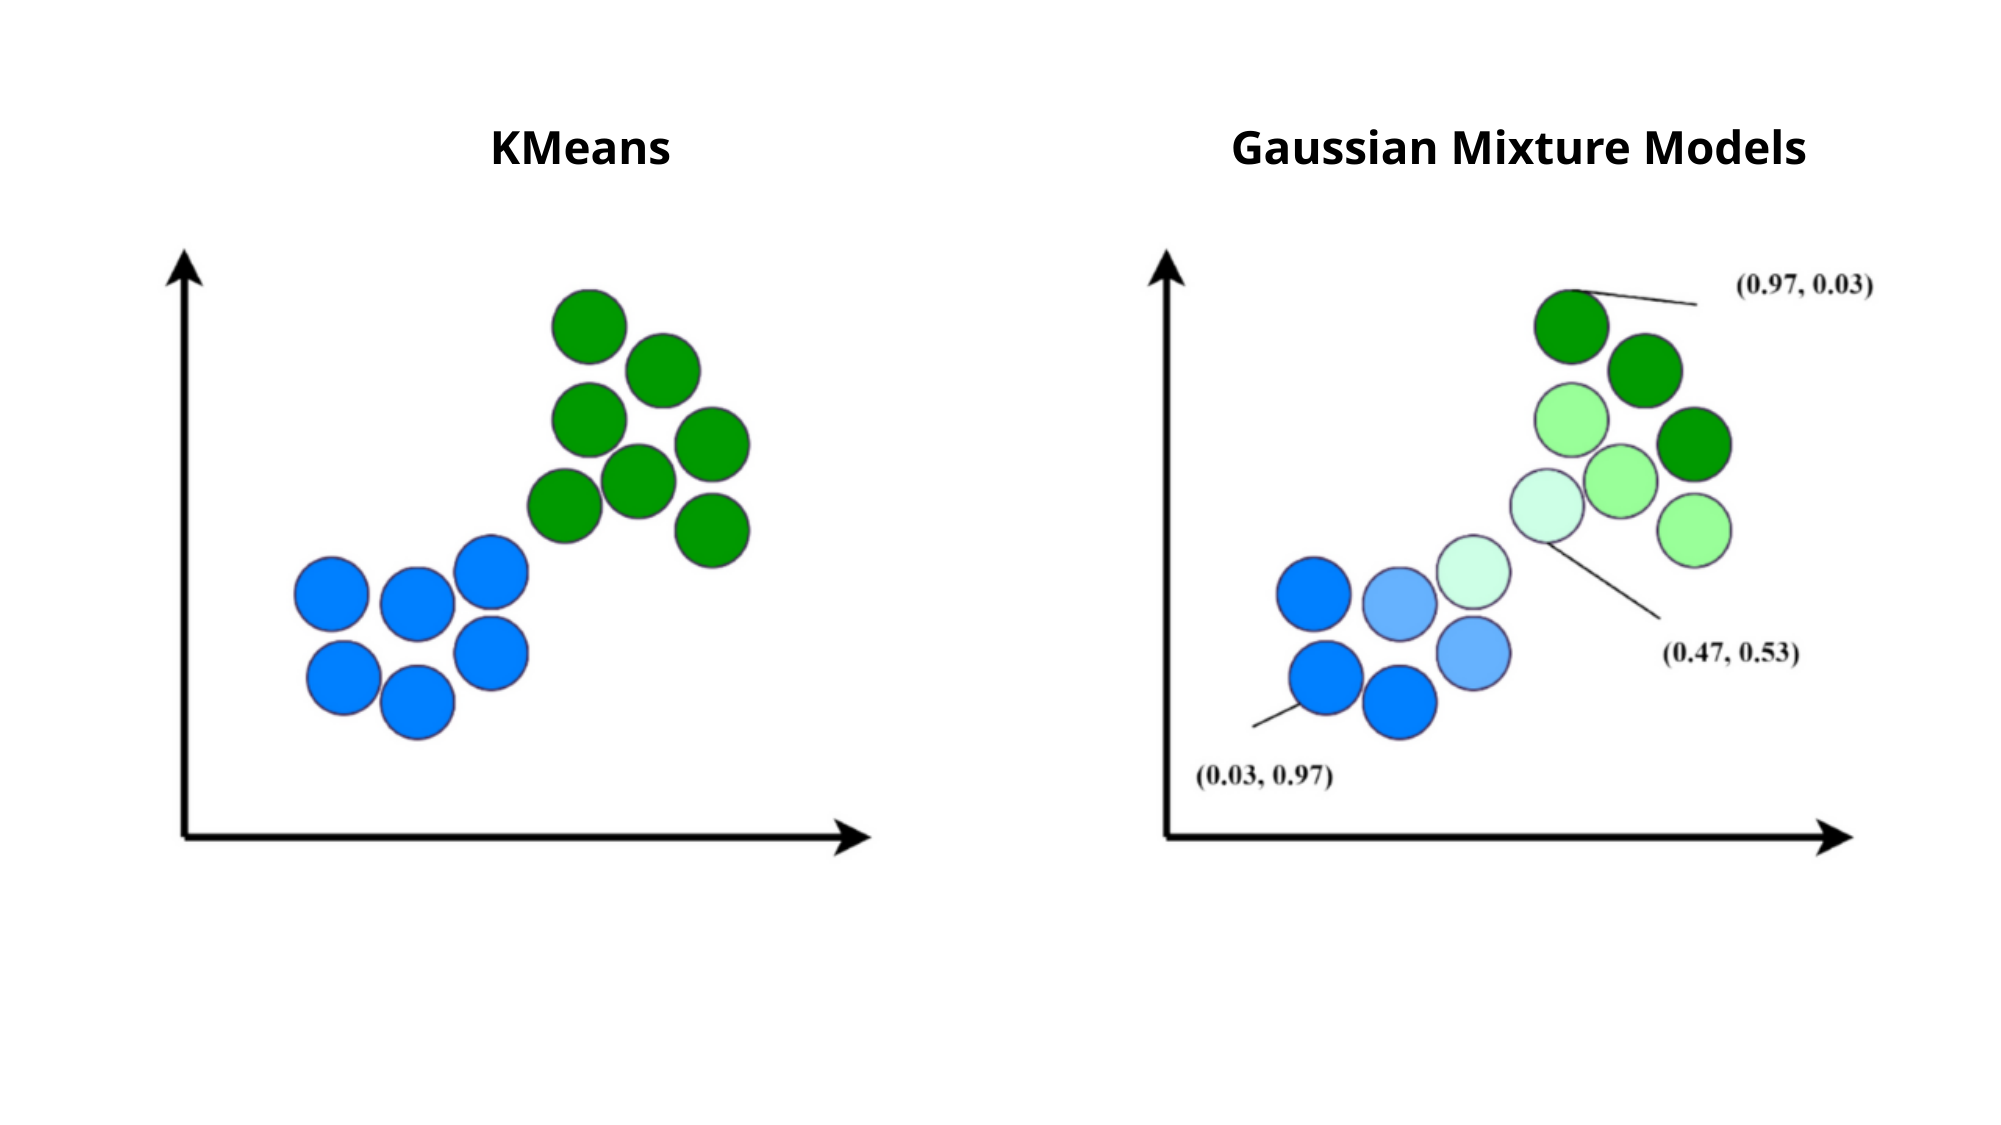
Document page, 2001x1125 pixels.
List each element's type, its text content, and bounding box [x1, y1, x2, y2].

text_box Gaussian Mixture Models [1216, 110, 1822, 181]
picture [115, 235, 1884, 889]
text_box KMeans [475, 110, 686, 181]
